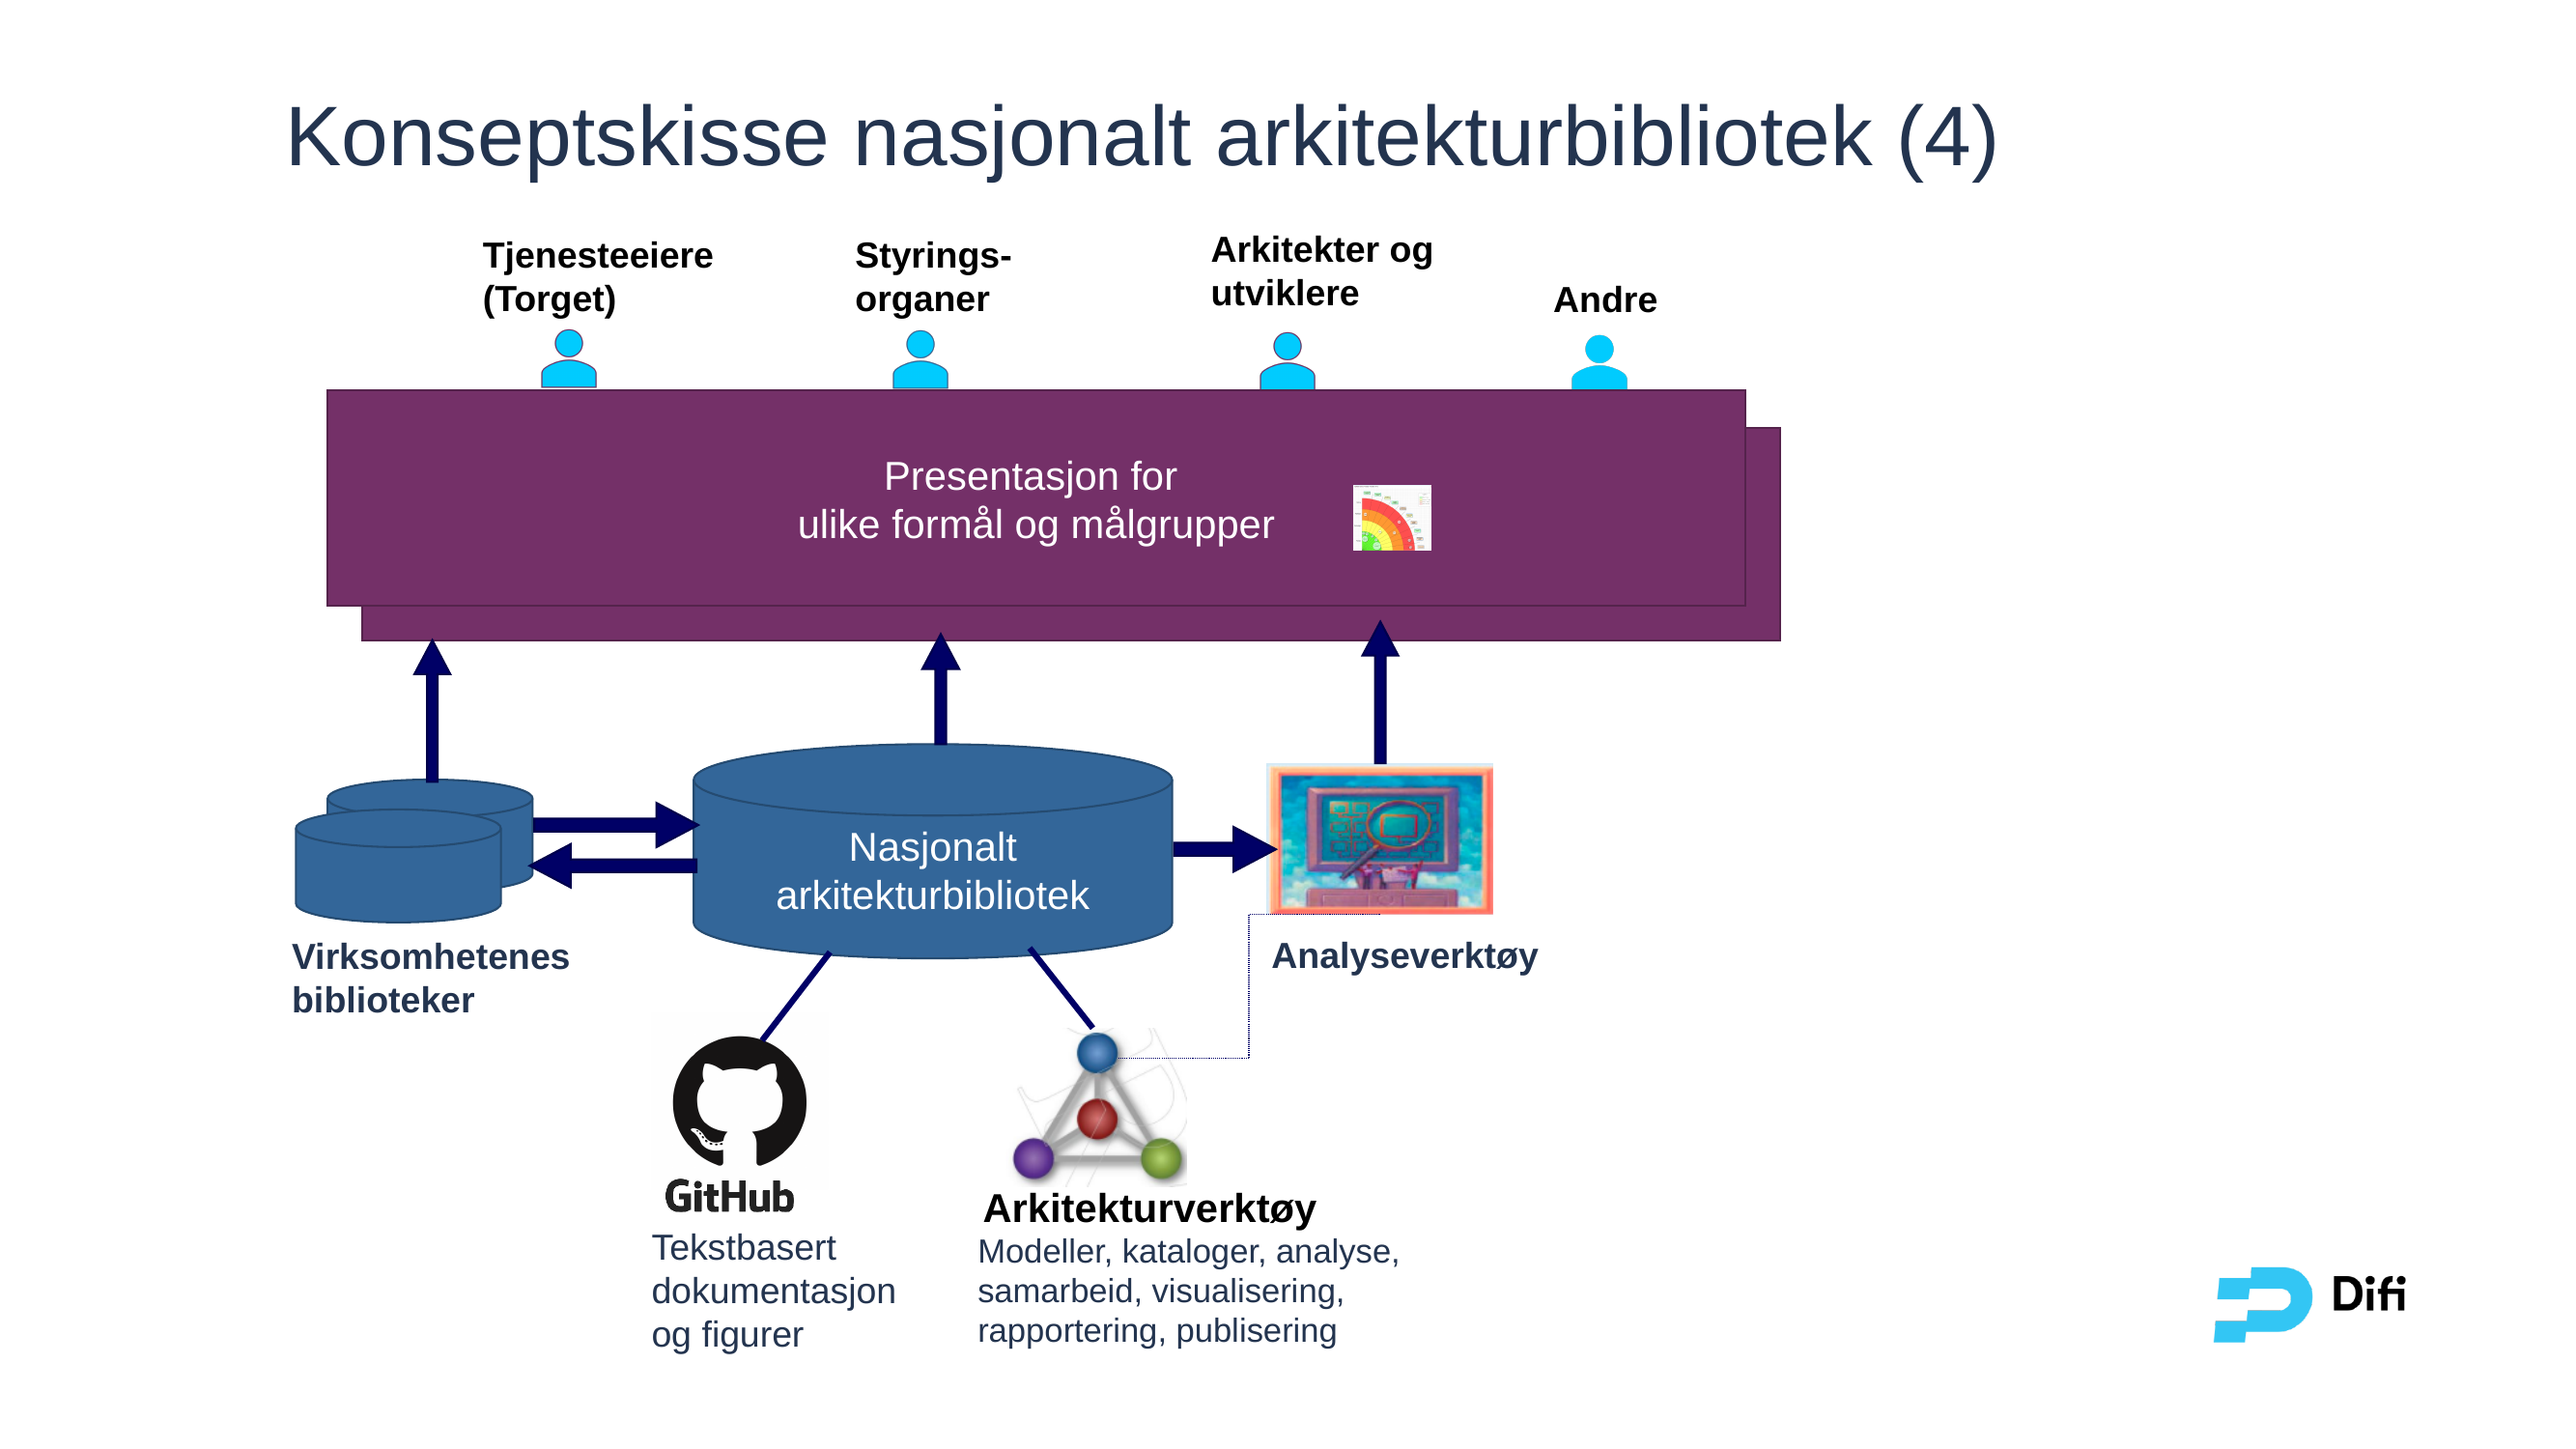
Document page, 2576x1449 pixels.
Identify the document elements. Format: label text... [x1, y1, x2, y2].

picture [999, 1028, 1187, 1187]
text_box Virksomhetenes biblioteker [292, 932, 609, 1017]
text_box [1173, 825, 1266, 874]
text_box Arkitekturverktøy [968, 1174, 1357, 1237]
text_box [920, 632, 961, 746]
picture [1247, 321, 1328, 402]
text_box [295, 808, 502, 923]
picture [1057, 497, 1135, 562]
text_box Tekstbasert dokumentasjon og figurer [651, 1223, 922, 1373]
picture [2213, 1266, 2406, 1343]
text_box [762, 952, 831, 1041]
text_box Presentasjon for ulike formål og målgrupper [361, 427, 1781, 641]
text_box Presentasjon for ulike formål og målgrupper [326, 389, 1746, 607]
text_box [1118, 914, 1380, 1059]
text_box Arkitekter og utviklere [1196, 218, 1469, 321]
picture [1266, 763, 1493, 915]
text_box Andre [1539, 269, 1713, 327]
text_box [326, 778, 534, 889]
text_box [1029, 948, 1093, 1029]
text_box Styrings- organer [840, 224, 1059, 326]
picture [1353, 485, 1431, 551]
text_box Nasjonalt arkitekturbibliotek [693, 743, 1174, 960]
picture [651, 1012, 829, 1212]
text_box [527, 842, 698, 890]
text_box Modeller, kataloger, analyse, samarbeid, visualisering, rapportering, publisering [977, 1229, 1402, 1376]
text_box [1360, 619, 1401, 763]
picture [880, 319, 961, 400]
text_box [412, 638, 452, 783]
text_box Tjenesteeiere (Torget) [468, 224, 776, 327]
picture [1559, 324, 1640, 405]
text_box [533, 801, 701, 849]
title Konseptskisse nasjonalt arkitekturbibliotek (4) [285, 73, 2139, 185]
text_box Analyseverktøy [1380, 931, 1591, 1012]
picture [528, 318, 609, 399]
